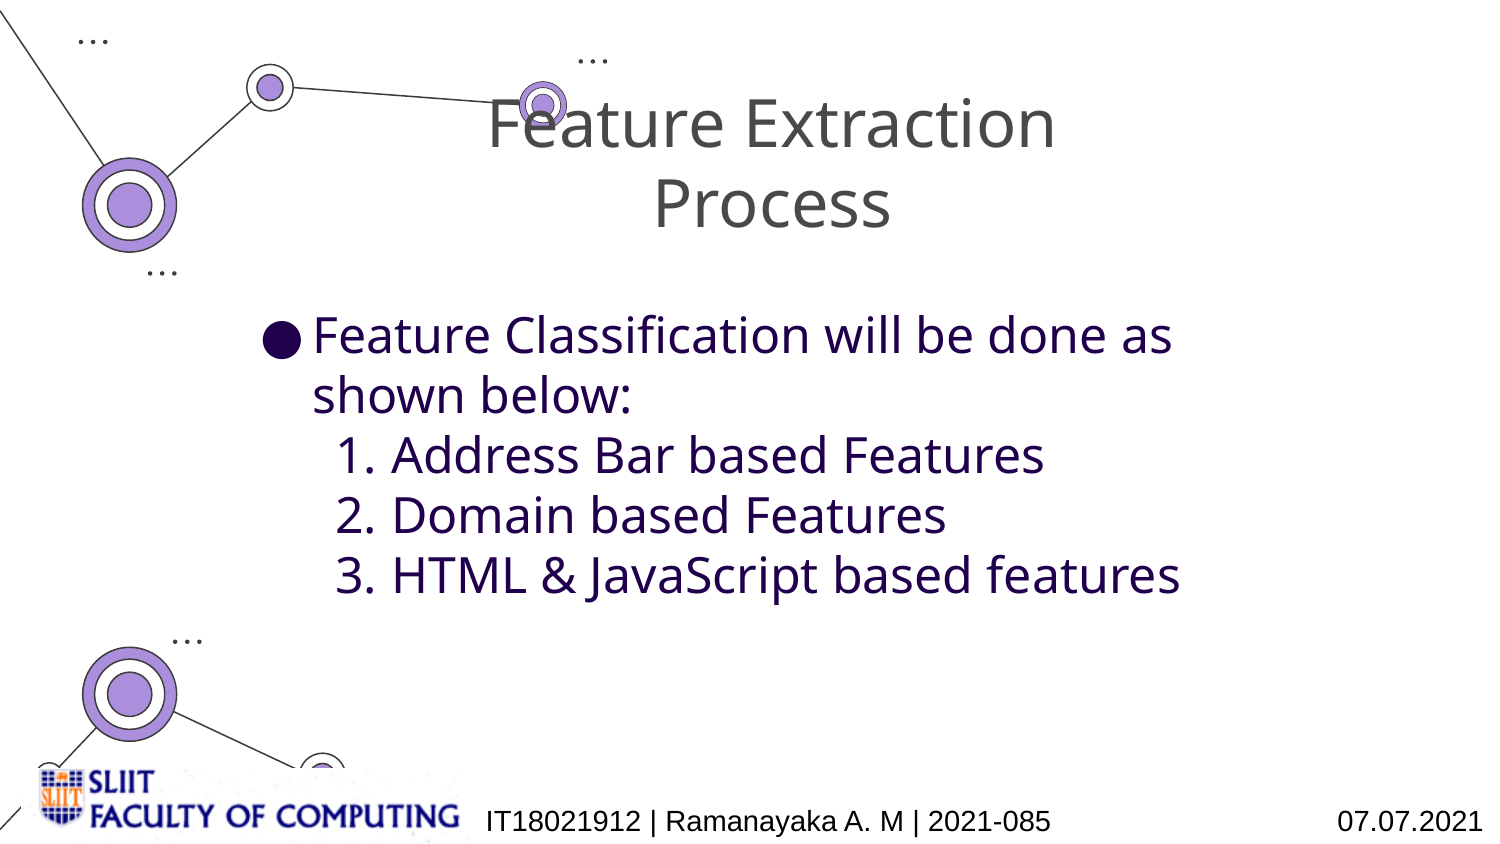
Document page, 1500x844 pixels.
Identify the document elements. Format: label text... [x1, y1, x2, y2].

text_box IT18021912 | Ramanayaka A. M | 2021-085 07.07.2021 [476, 795, 1500, 844]
list Feature Classification will be done as shown below: Address Bar based Features Domain based Features HTML & JavaScript based features [222, 288, 1324, 625]
picture [20, 768, 472, 844]
title Feature Extraction Process [410, 151, 1136, 256]
